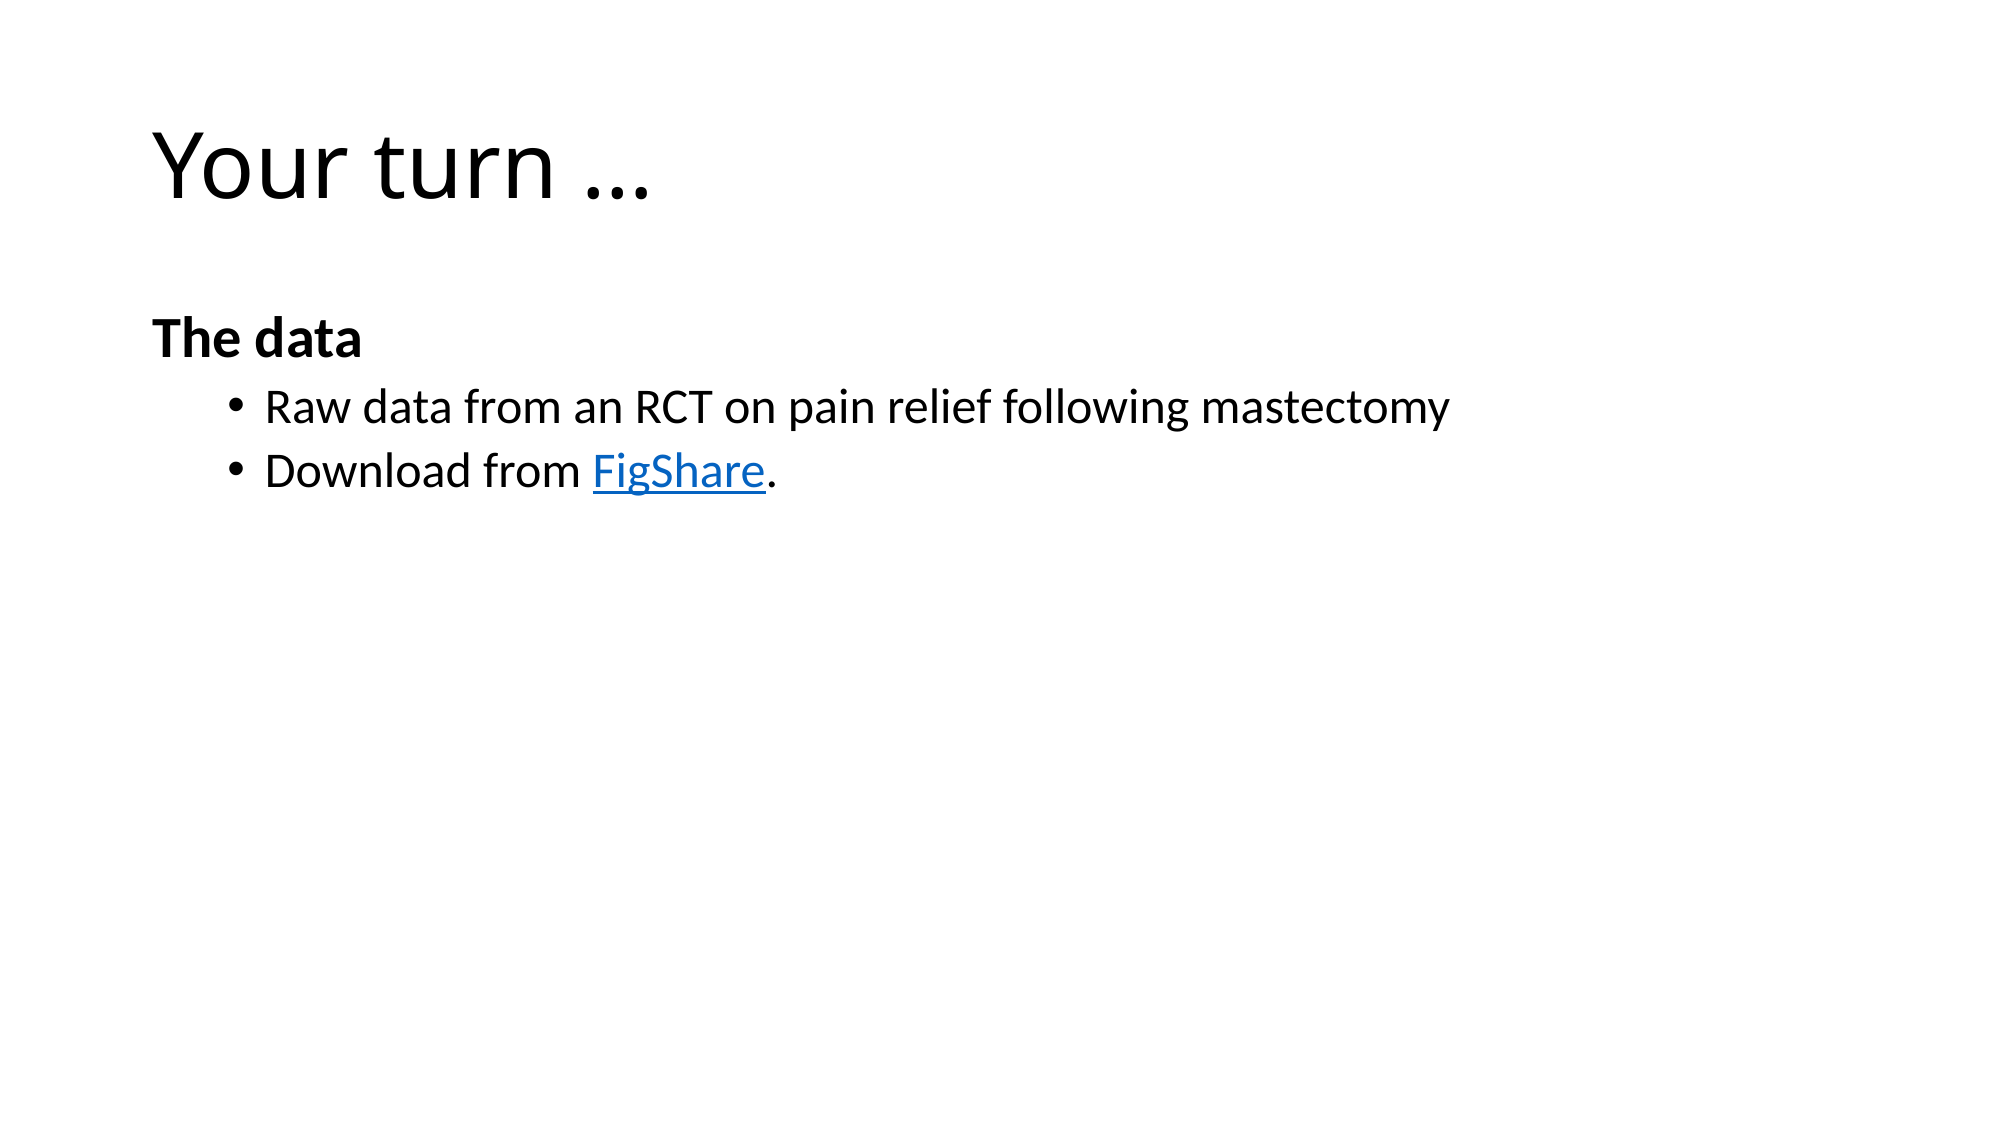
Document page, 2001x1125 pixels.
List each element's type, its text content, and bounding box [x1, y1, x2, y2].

list The data Raw data from an RCT on pain relief following mastectomy Download from FigShare. [137, 299, 1863, 1014]
title Your turn … [137, 59, 1863, 278]
